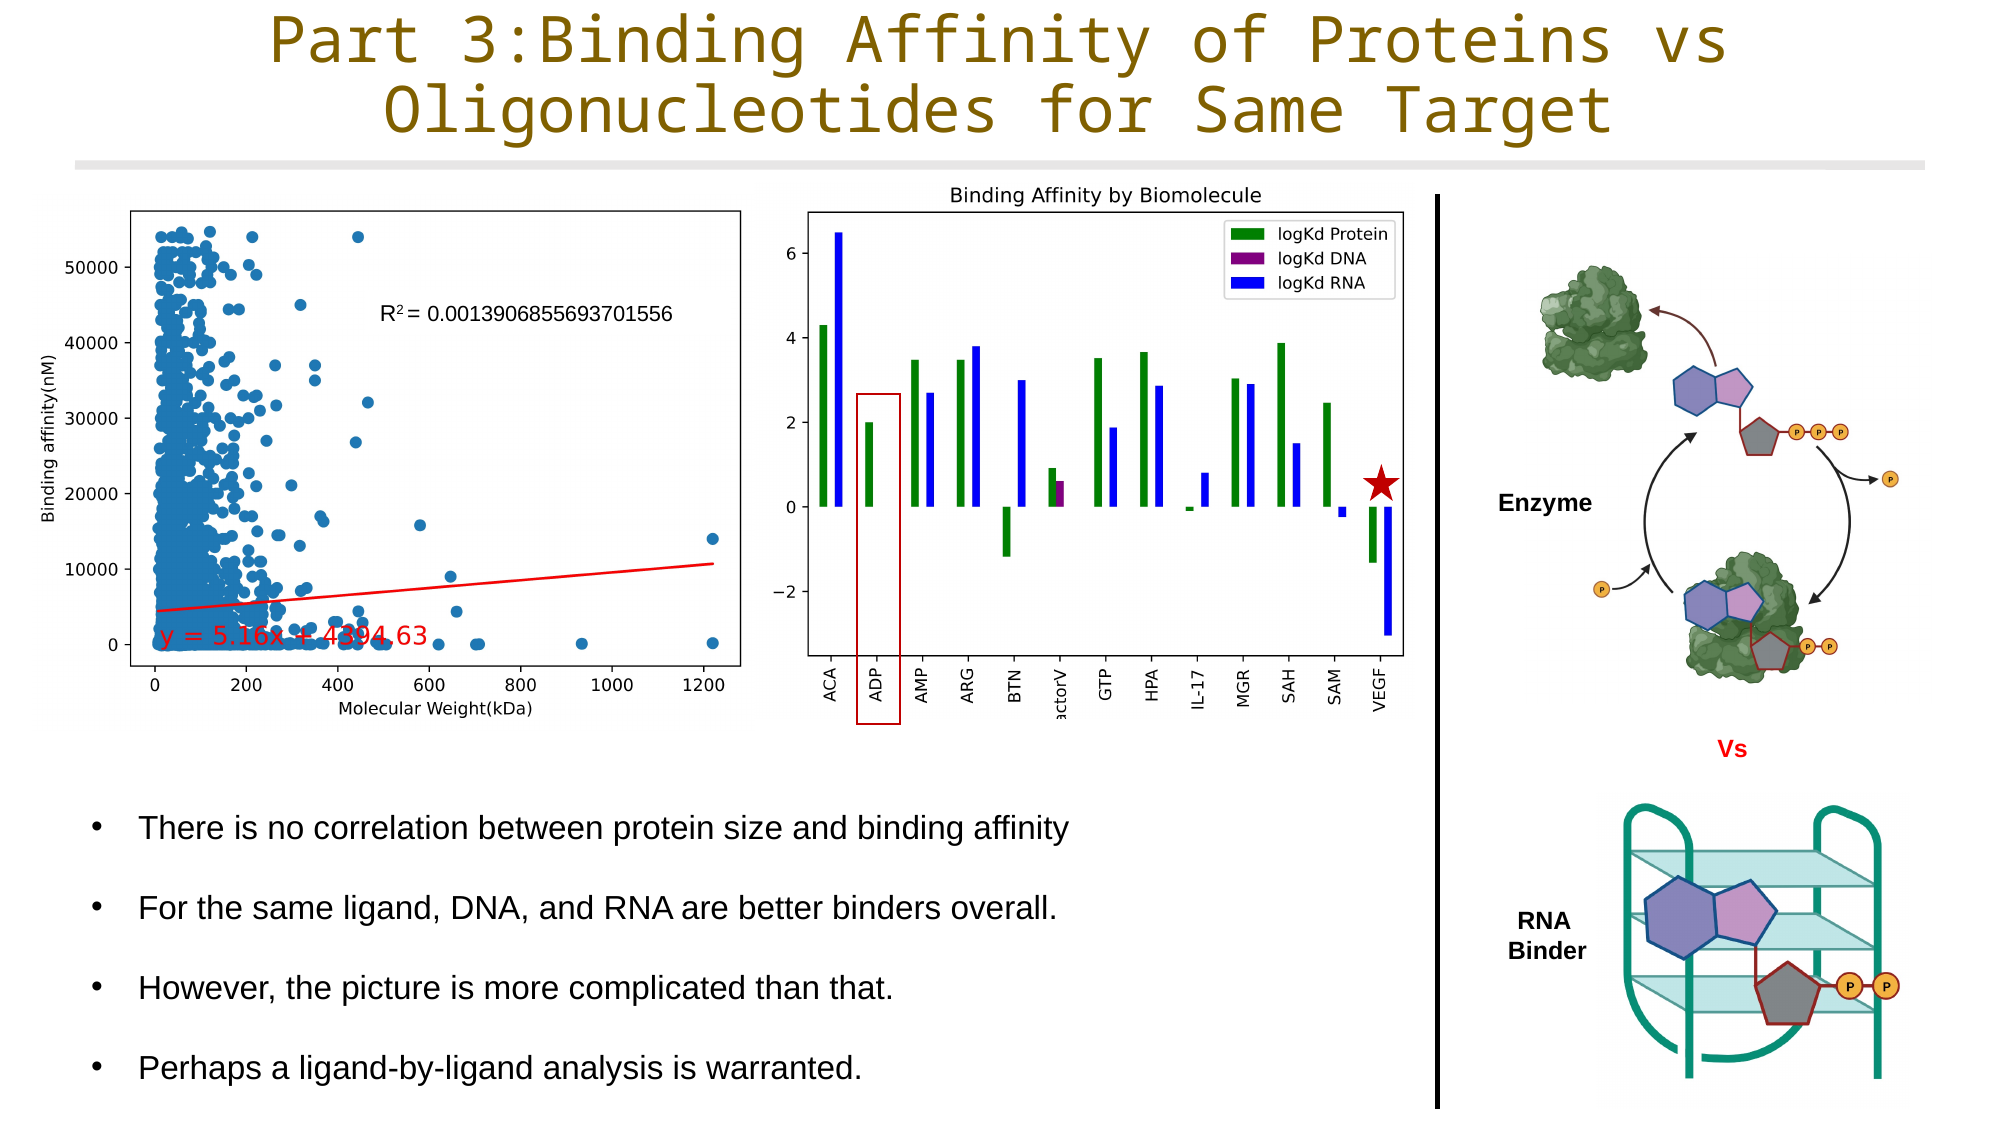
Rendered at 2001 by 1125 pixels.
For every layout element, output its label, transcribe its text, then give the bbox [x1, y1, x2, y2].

text_box Vs [1702, 725, 1877, 771]
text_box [1483, 253, 1932, 704]
title Part 3:Binding Affinity of Proteins vs Oligonucleotides for Same Target [75, 0, 1925, 154]
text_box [754, 182, 1415, 719]
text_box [32, 194, 755, 731]
text_box [856, 719, 901, 725]
text_box There is no correlation between protein size and binding affinity For the same ligand, DNA, and RNA are better binders overall. However, the picture is more complicated than that. Perhaps a ligand-by-ligand analysis is warranted. [76, 759, 1517, 1125]
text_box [1460, 792, 1910, 1109]
